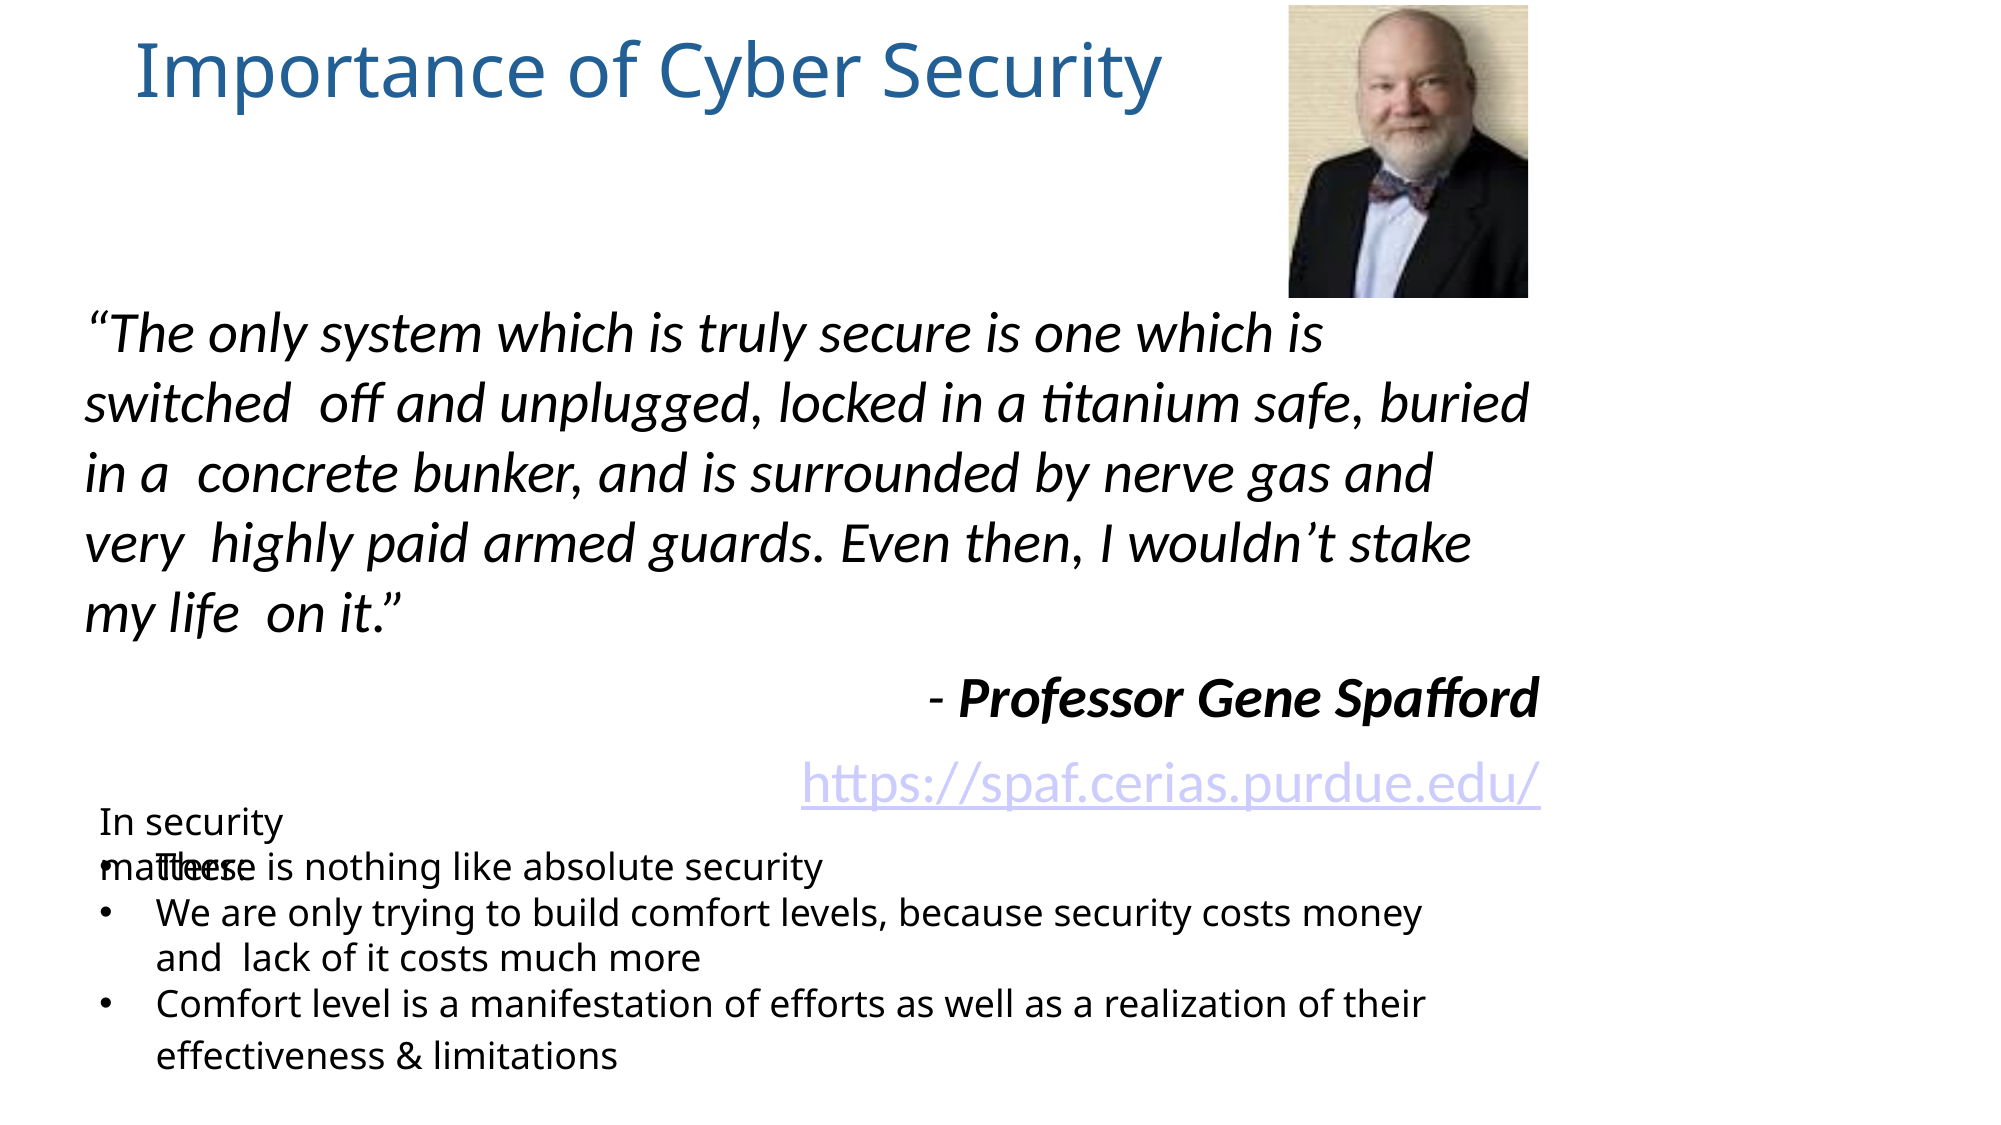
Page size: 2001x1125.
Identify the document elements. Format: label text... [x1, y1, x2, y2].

text_box There is nothing like absolute security We are only trying to build comfort levels, because security costs money and lack of it costs much more Comfort level is a manifestation of efforts as well as a realization of their [97, 840, 1453, 1026]
text_box [1288, 5, 1529, 298]
text_box Importance of Cyber Security [97, 20, 1201, 115]
text_box In security matters: [97, 795, 433, 840]
text_box “The only system which is truly secure is one which is switched off and unplugged, locked in a titanium safe, buried in a concrete bunker, and is surrounded by nerve gas and very highly paid armed guards. Even then, I wouldn’t stake my life on it.” - Professor Gene Spafford https://spaf.cerias.purdue.edu/ [82, 291, 1541, 814]
text_box effectiveness & limitations [153, 1026, 818, 1077]
